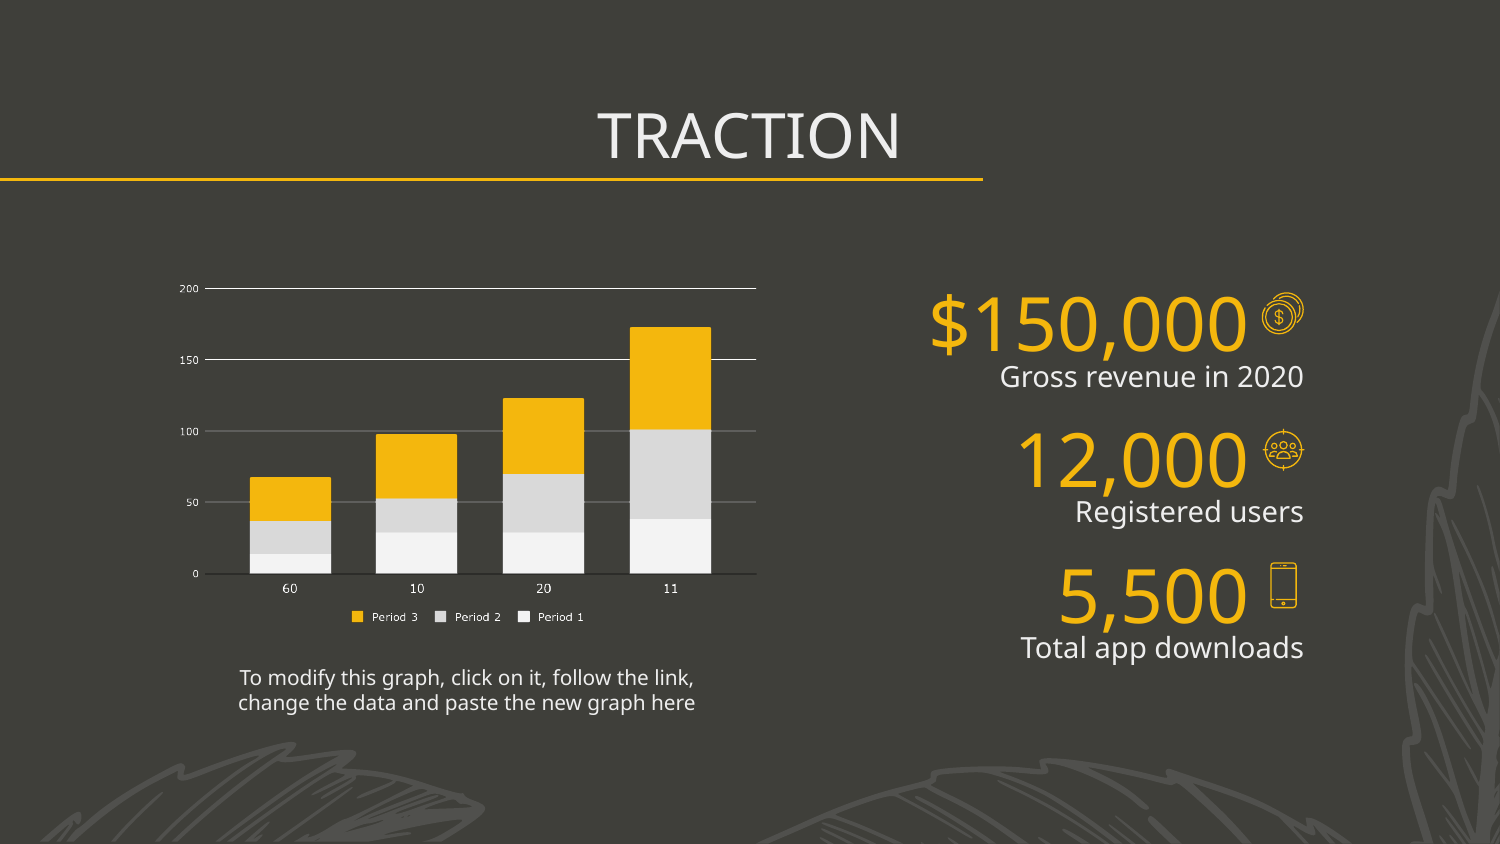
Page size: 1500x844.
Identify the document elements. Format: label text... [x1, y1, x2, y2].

text_box 5,500 [811, 557, 1265, 611]
text_box Total app downloads [811, 611, 1320, 683]
text_box Gross revenue in 2020 [811, 339, 1320, 411]
picture [159, 262, 776, 643]
text_box 12,000 [811, 421, 1265, 475]
text_box Registered users [811, 475, 1320, 547]
text_box To modify this graph, click on it, follow the link, change the data and paste the new graph here [202, 653, 731, 725]
text_box $150,000 [811, 286, 1265, 339]
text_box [1261, 291, 1306, 335]
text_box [1270, 562, 1297, 609]
title TRACTION [39, 82, 1462, 184]
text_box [1262, 428, 1305, 472]
